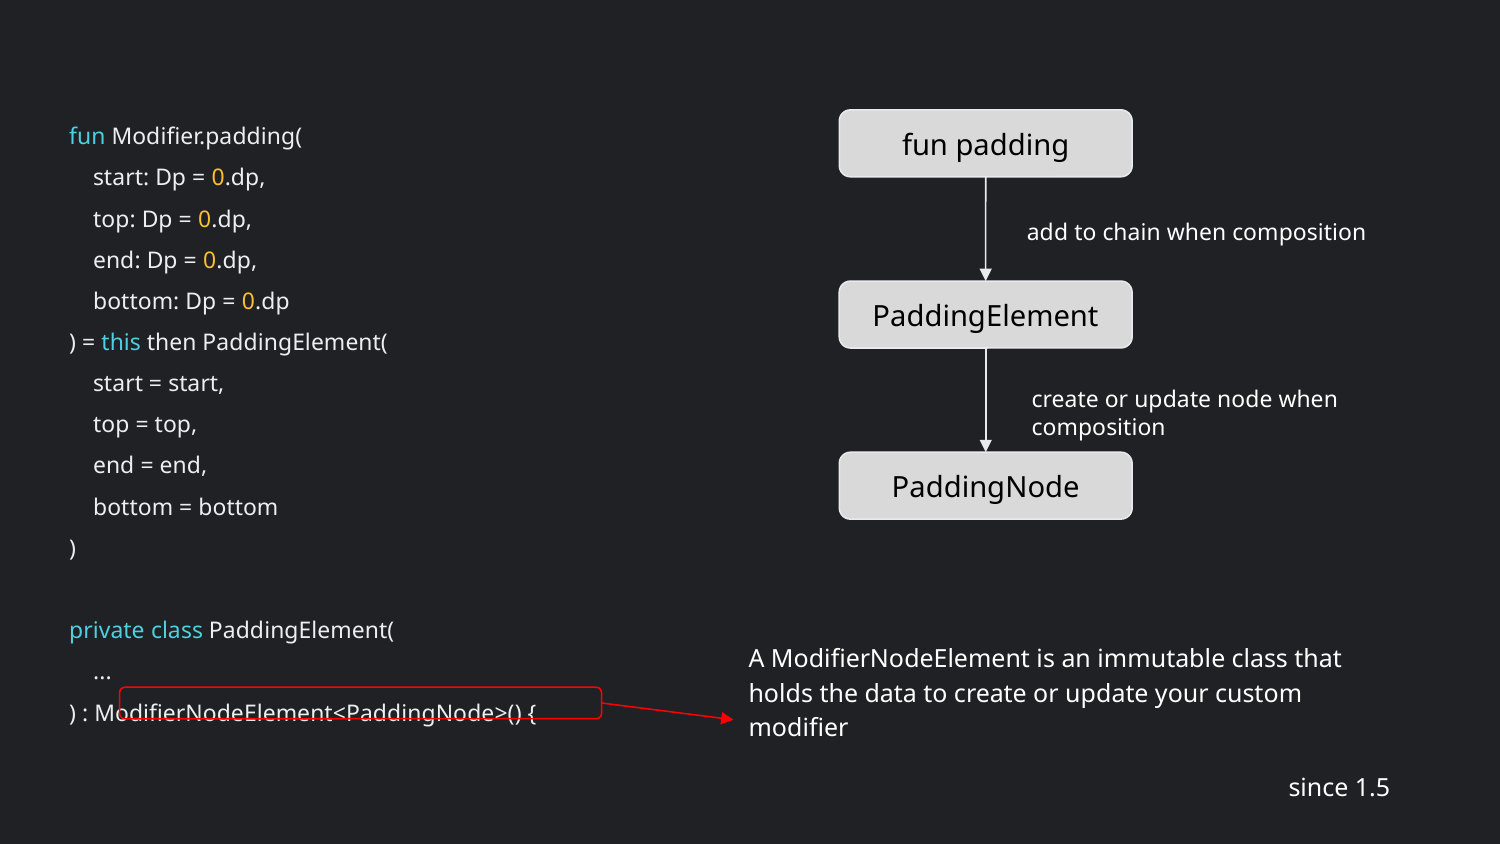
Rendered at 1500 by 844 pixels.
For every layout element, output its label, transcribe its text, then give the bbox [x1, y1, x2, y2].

text_box create or update node when composition [1016, 369, 1406, 455]
text_box [119, 687, 602, 719]
text_box add to chain when composition [1011, 203, 1401, 259]
text_box PaddingElement [839, 281, 1133, 349]
text_box fun padding [839, 109, 1133, 177]
text_box PaddingNode [839, 452, 1133, 520]
text_box fun Modifier.padding( start: Dp = 0.dp, top: Dp = 0.dp, end: Dp = 0.dp, bottom: Dp = 0.dp ) = this then PaddingElement( start = start, top = top, end = end, bottom = bottom ) private class PaddingElement( ... ) : ModifierNodeElement<PaddingNode>() { [54, 93, 1480, 741]
text_box A ModifierNodeElement is an immutable class that holds the data to create or update your custom modifier since 1.5 [733, 623, 1406, 817]
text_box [601, 700, 734, 704]
